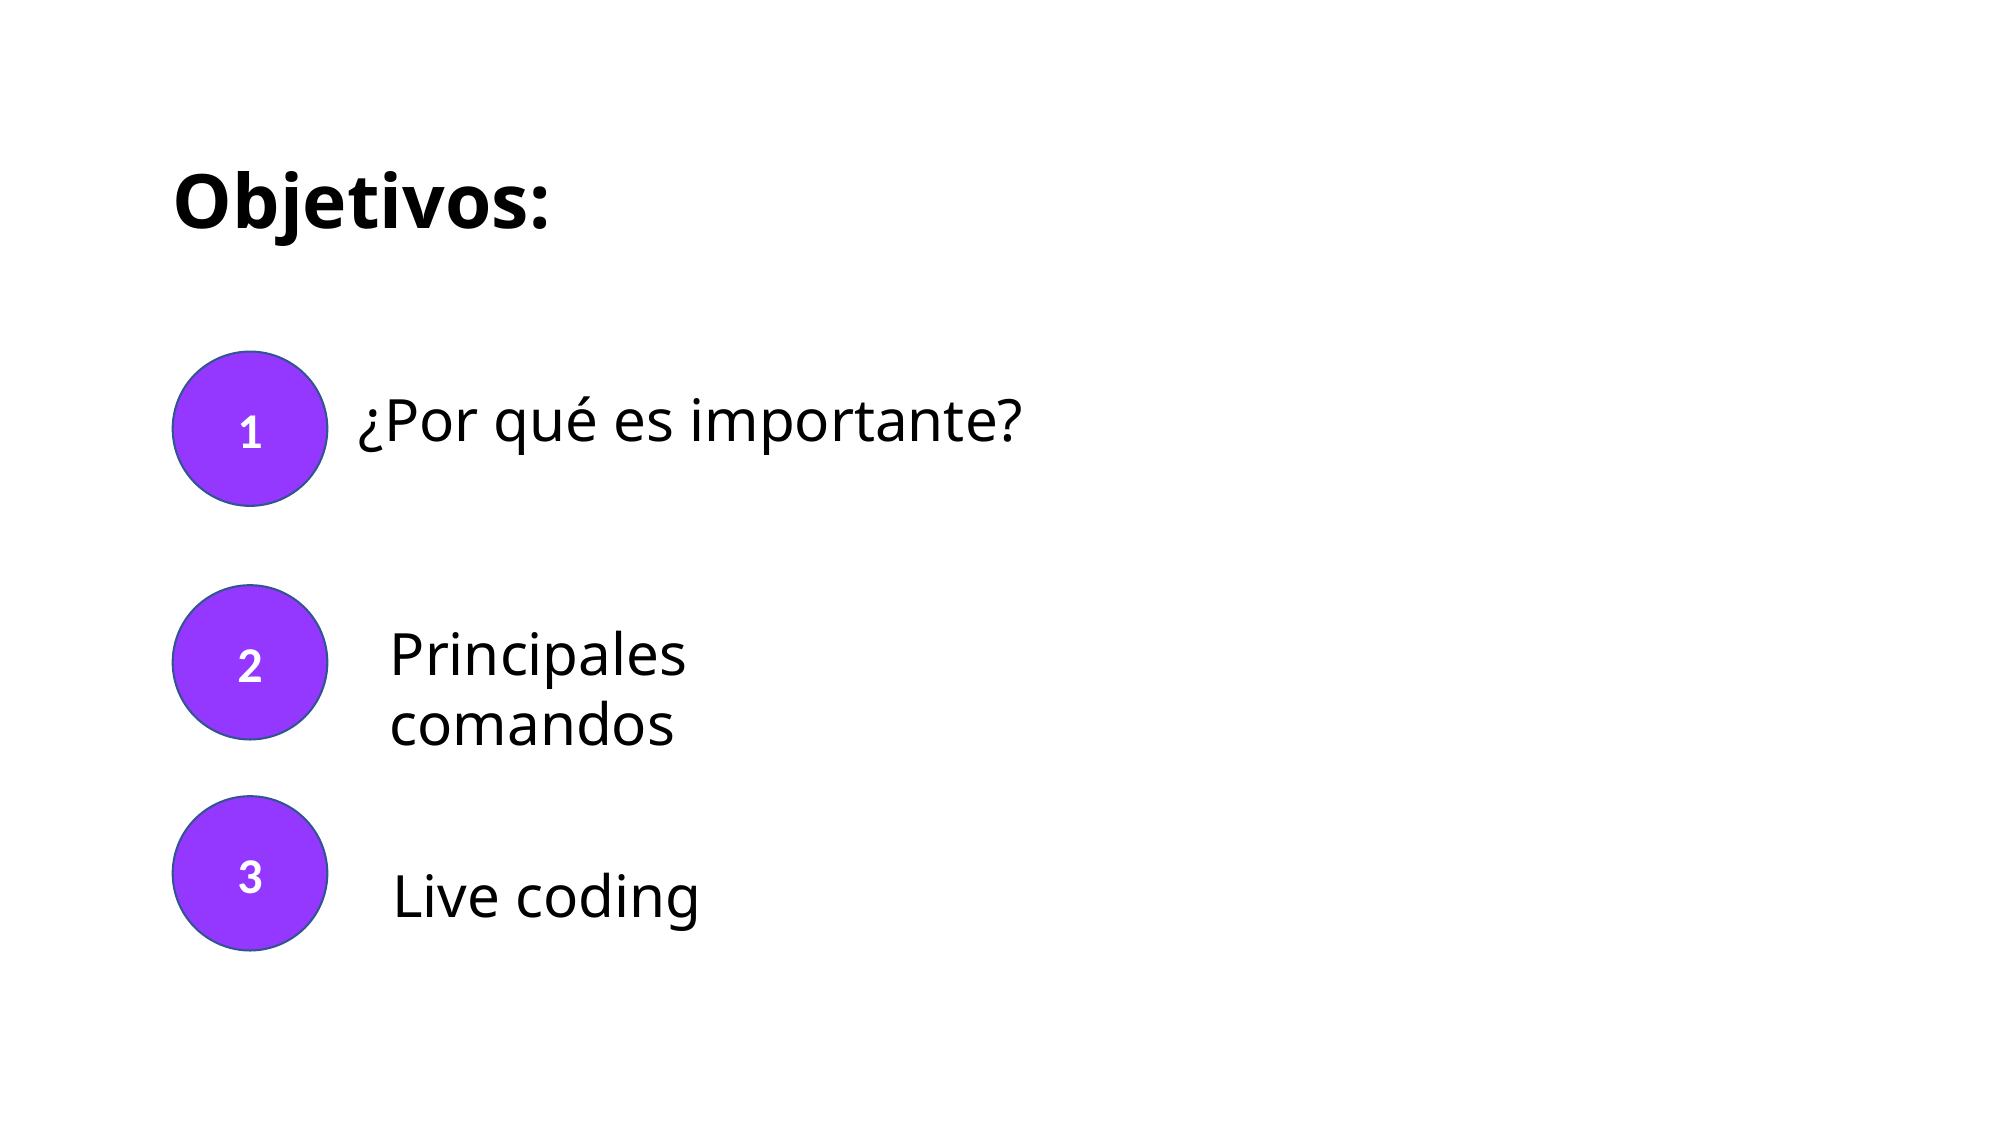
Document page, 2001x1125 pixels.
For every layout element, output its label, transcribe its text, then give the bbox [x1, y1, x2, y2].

subtitle Objetivos: [157, 155, 1750, 275]
text_box ¿Por qué es importante? [344, 330, 1038, 505]
text_box Principales comandos [375, 564, 1000, 765]
text_box 2 [171, 584, 329, 741]
text_box Live coding [377, 782, 1144, 937]
text_box 3 [171, 795, 329, 952]
text_box 1 [171, 350, 329, 507]
